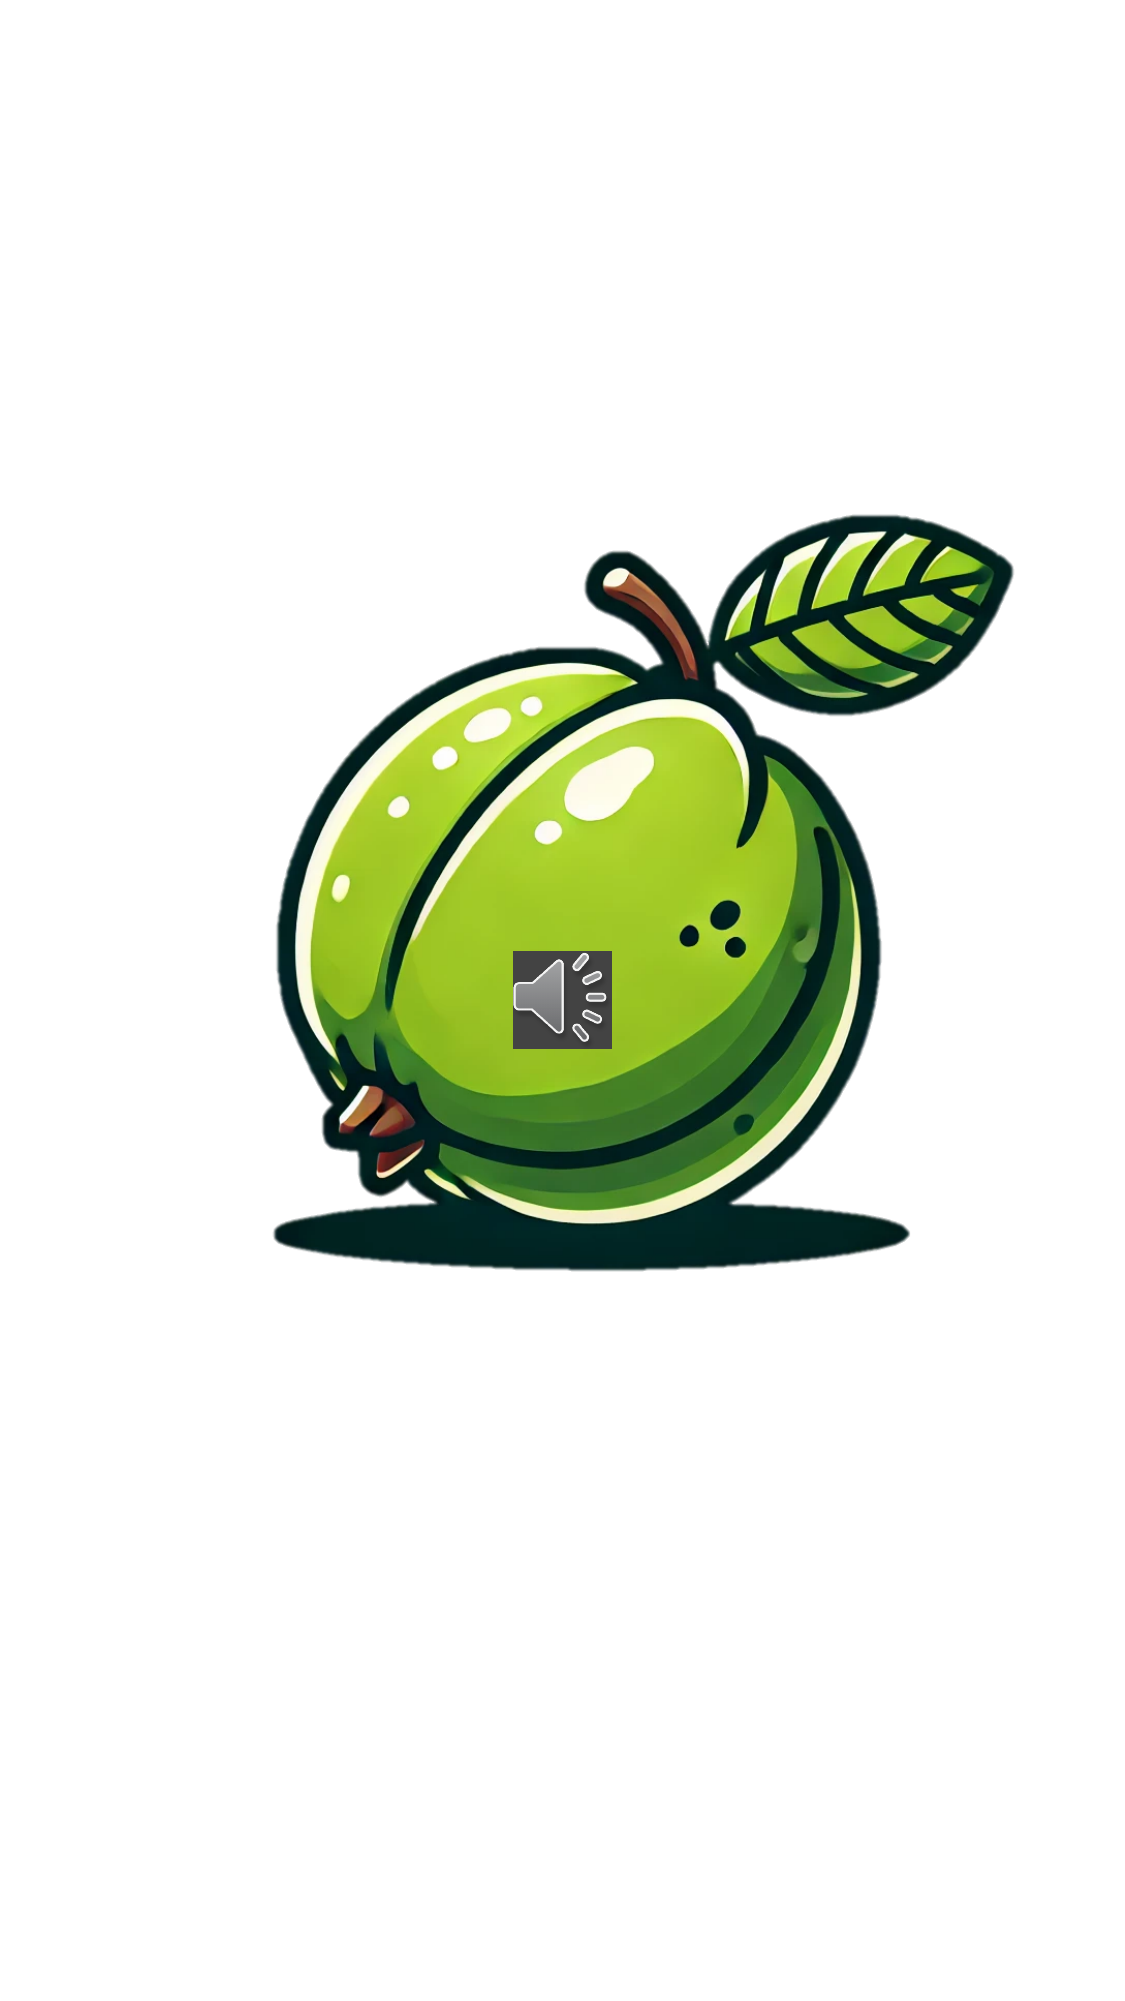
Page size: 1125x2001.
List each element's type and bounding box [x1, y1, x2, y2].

picture [67, 395, 1125, 1454]
